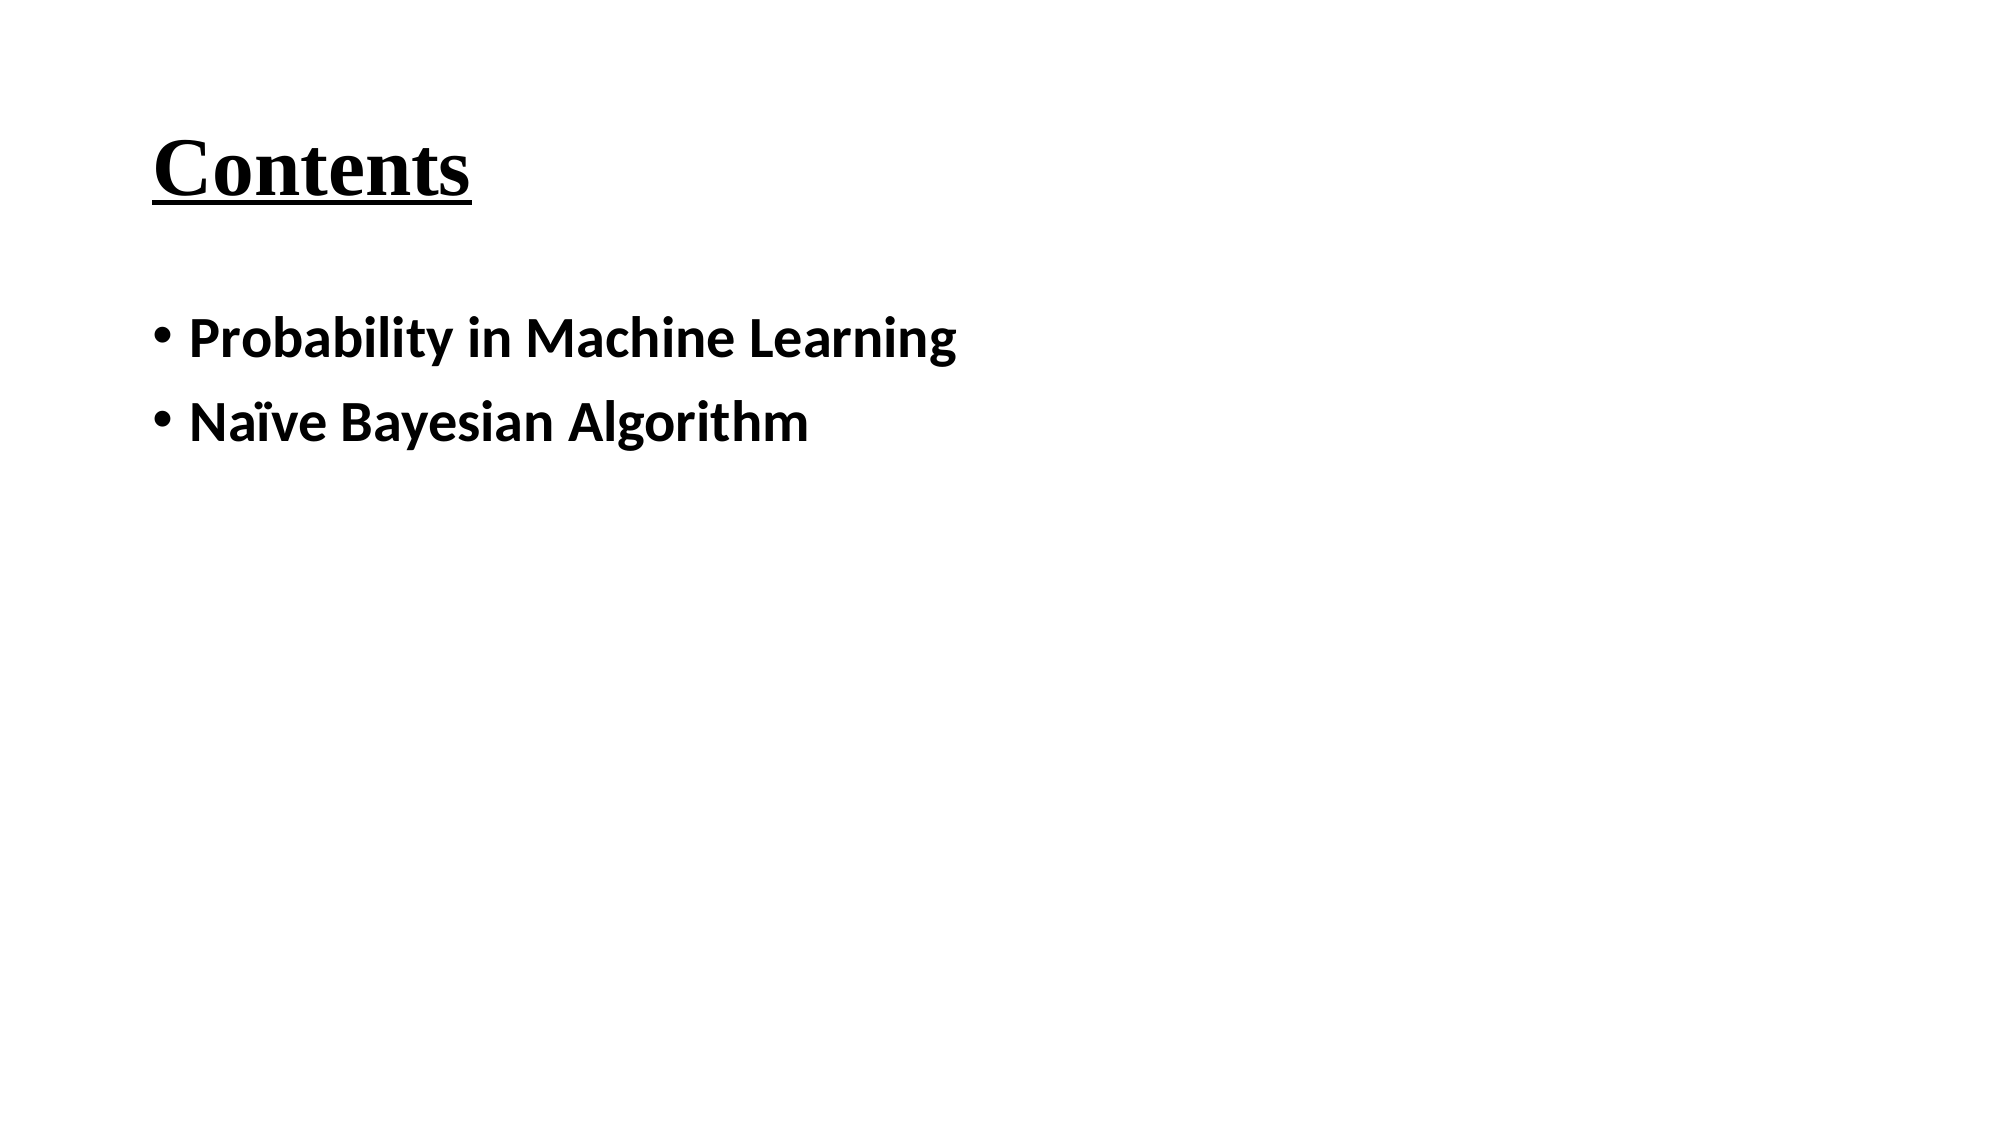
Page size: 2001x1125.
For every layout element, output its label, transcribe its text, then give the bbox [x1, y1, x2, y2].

list Probability in Machine Learning Naïve Bayesian Algorithm [137, 299, 1863, 1014]
title Contents [137, 59, 1863, 278]
